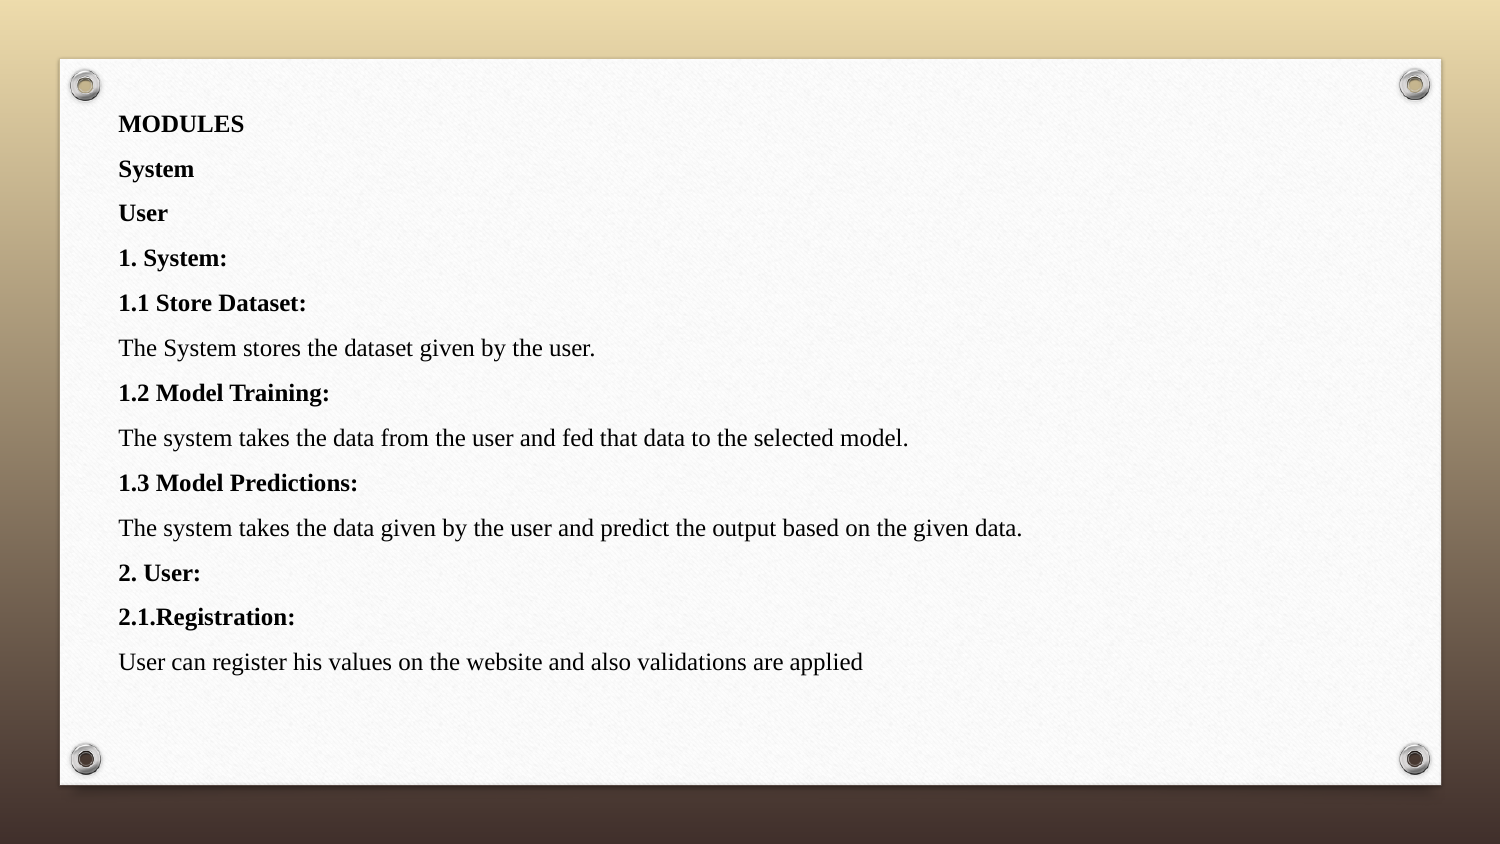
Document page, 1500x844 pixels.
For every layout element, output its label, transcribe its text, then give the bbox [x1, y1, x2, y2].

text_box MODULES System User 1. System: 1.1 Store Dataset: The System stores the dataset given by the user. 1.2 Model Training: The system takes the data from the user and fed that data to the selected model. 1.3 Model Predictions: The system takes the data given by the user and predict the output based on the given data. 2. User: 2.1.Registration: User can register his values on the website and also validations are applied [103, 84, 1500, 729]
picture [0, 0, 1500, 844]
